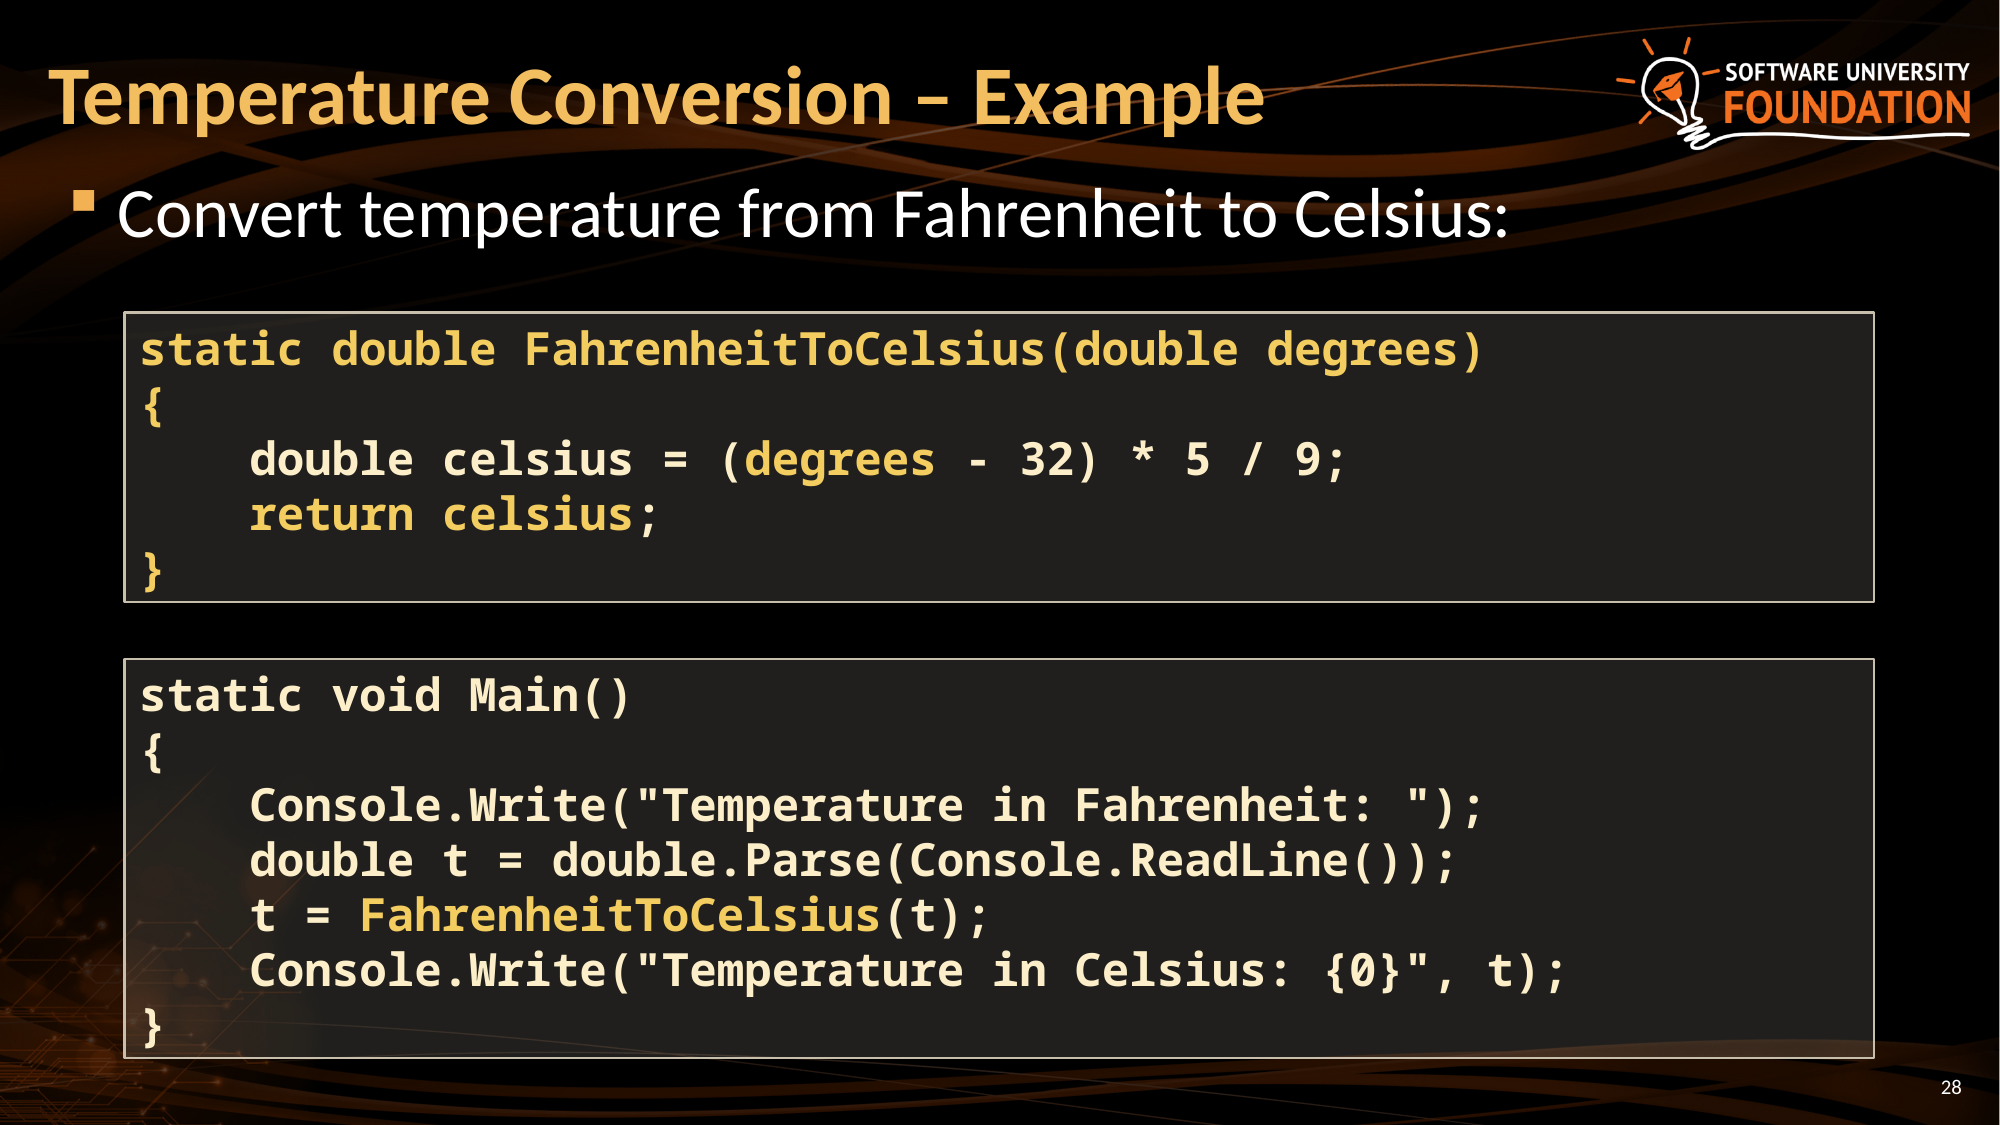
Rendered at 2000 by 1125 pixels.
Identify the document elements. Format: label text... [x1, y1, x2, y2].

text_box static void Main() { Console.Write("Temperature in Fahrenheit: "); double t = double.Parse(Console.ReadLine()); t = FahrenheitToCelsius(t); Console.Write("Temperature in Celsius: {0}", t); } [124, 658, 1875, 1059]
text_box static double FahrenheitToCelsius(double degrees) { double celsius = (degrees - 32) * 5 / 9; return celsius; } [124, 312, 1875, 603]
list Convert temperature from Fahrenheit to Celsius: [49, 156, 1987, 1071]
slide_number 28 [1897, 1071, 1968, 1103]
title Temperature Conversion – Example [30, 6, 1602, 189]
picture [0, 0, 2000, 1125]
